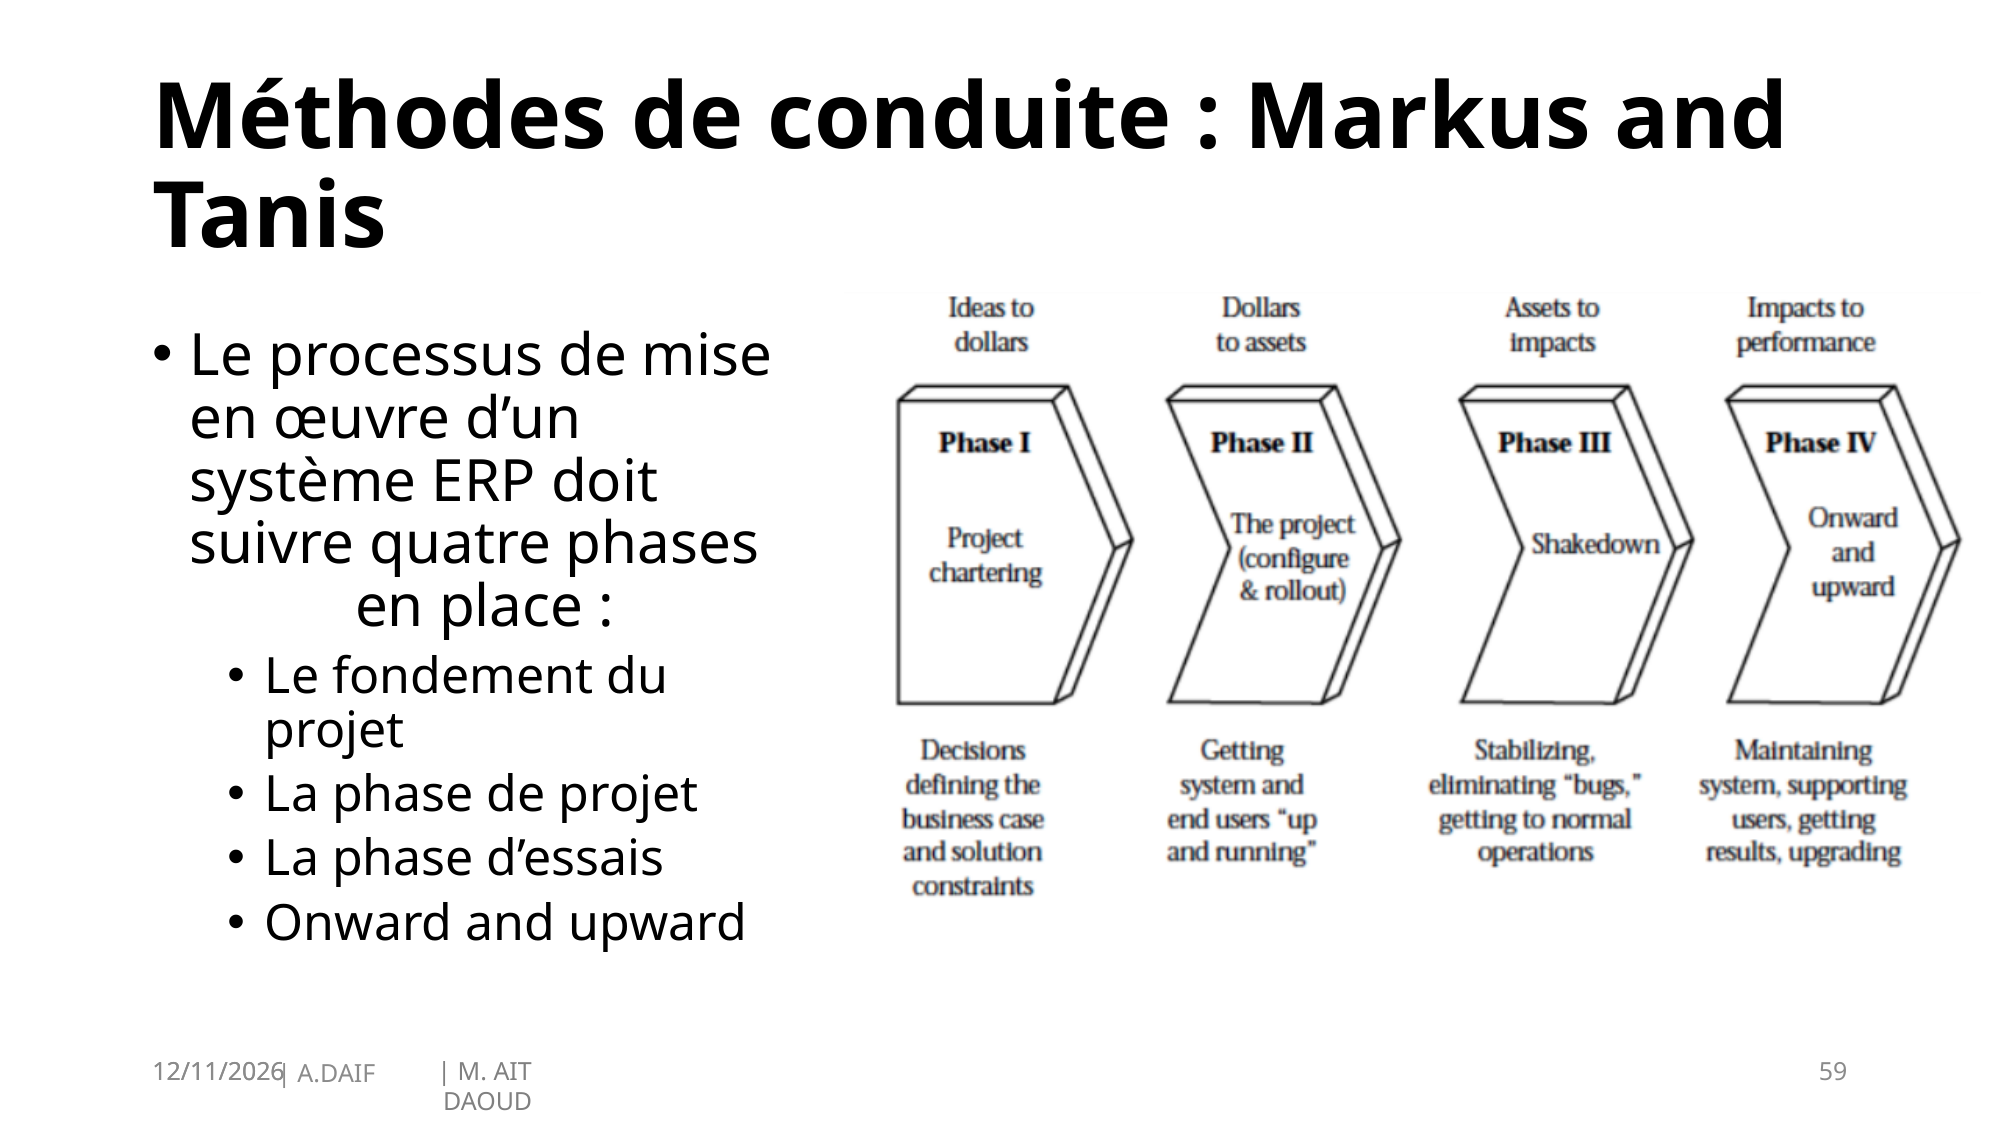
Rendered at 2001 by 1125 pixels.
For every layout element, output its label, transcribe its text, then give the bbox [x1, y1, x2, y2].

slide_number 59 [1412, 1042, 1863, 1103]
list Le processus de mise en œuvre d’un système ERP doit suivre quatre phases en place : Le fondement du projet La phase de projet La phase d’essais Onward and upward [137, 226, 804, 941]
picture [844, 292, 1981, 904]
title Méthodes de conduite : Markus and Tanis [137, 59, 1863, 278]
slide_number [137, 1042, 588, 1103]
